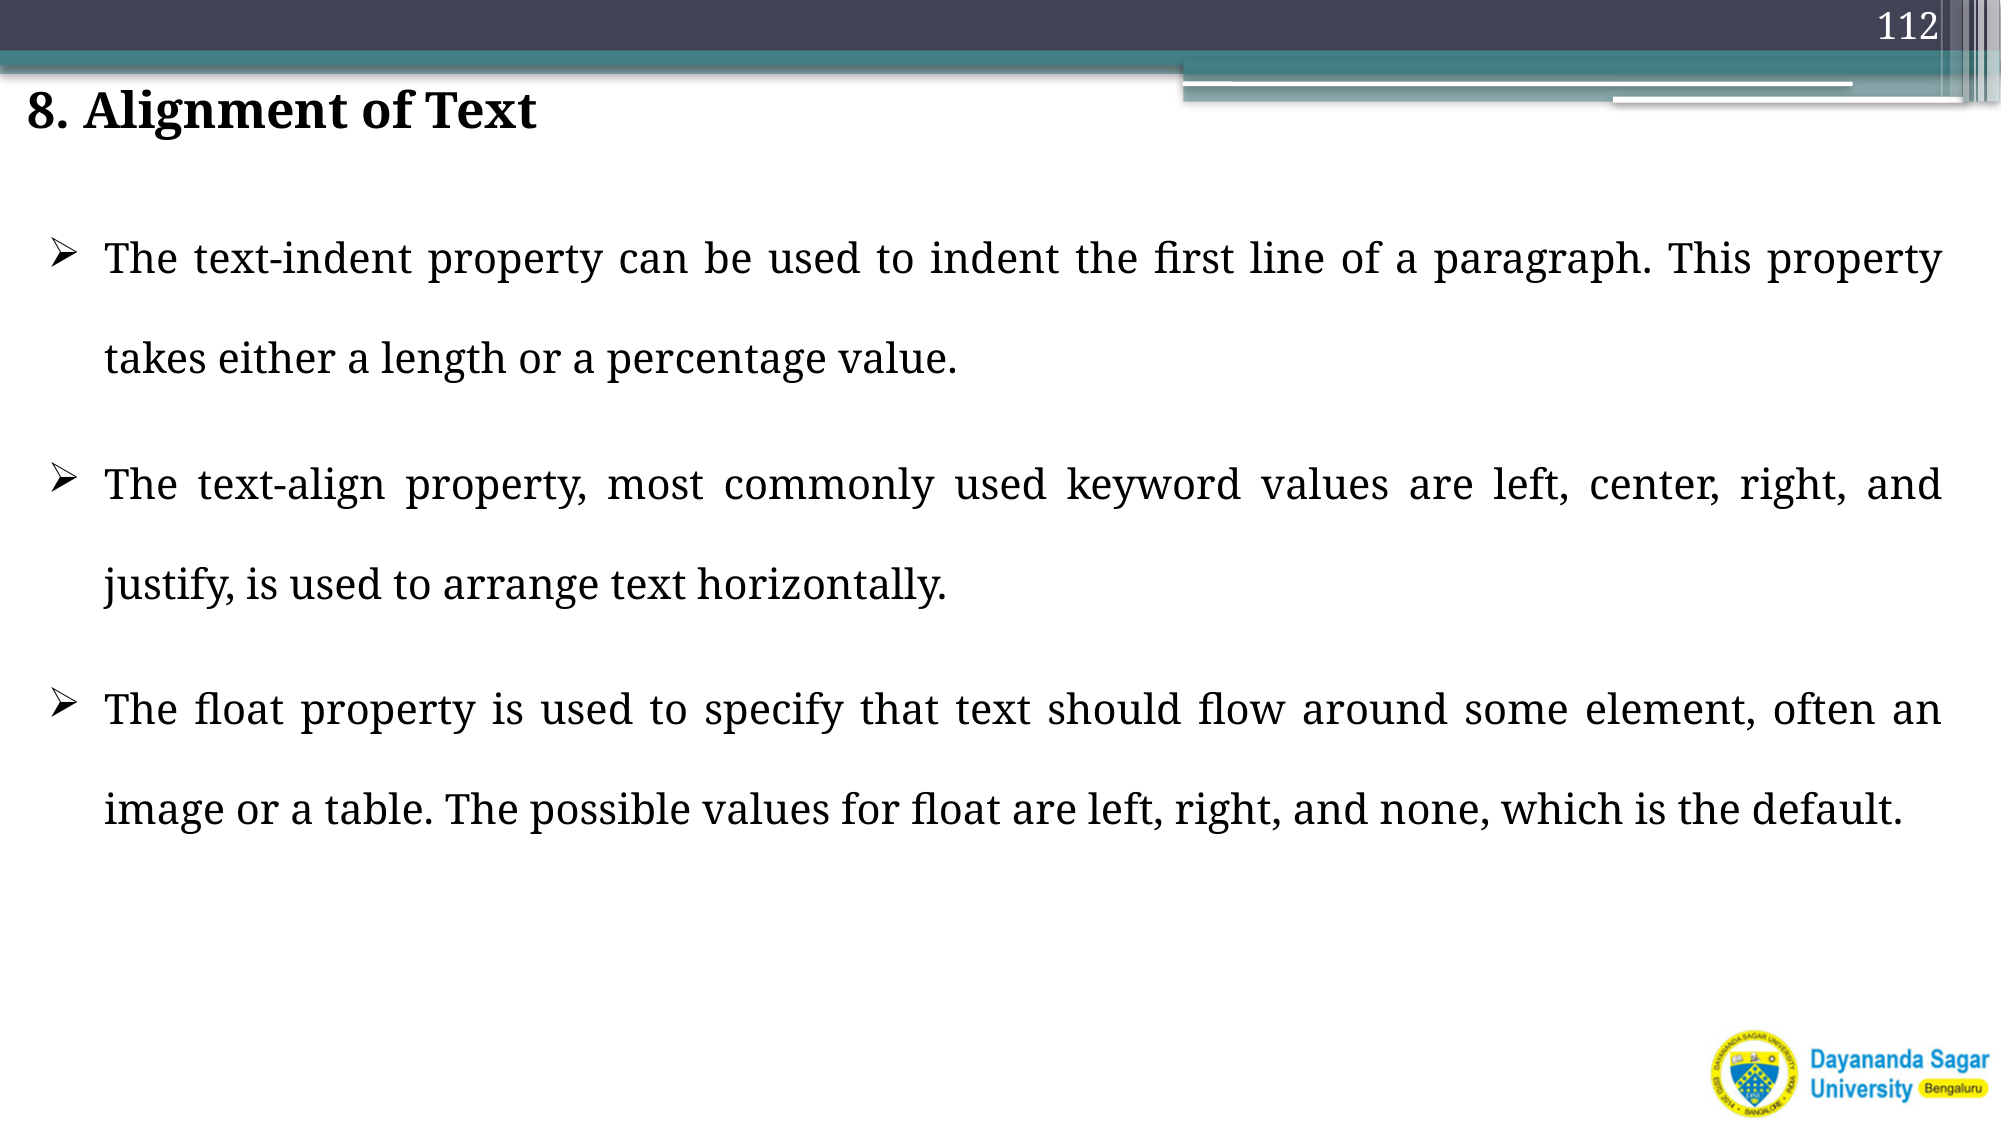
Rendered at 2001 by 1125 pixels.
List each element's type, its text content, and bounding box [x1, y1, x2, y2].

picture [1707, 1021, 1996, 1125]
text_box 8. Alignment of Text [12, 70, 1150, 146]
text_box The text-indent property can be used to indent the first line of a paragraph. This property takes either a length or a percentage value. The text-align property, most commonly used keyword values are left, center, right, and justify, is used to arrange text horizontally. The float property is used to specify that text should flow around some element, often an image or a table. The possible values for float are left, right, and none, which is the default. [33, 174, 1959, 840]
slide_number 112 [1788, 0, 1955, 61]
